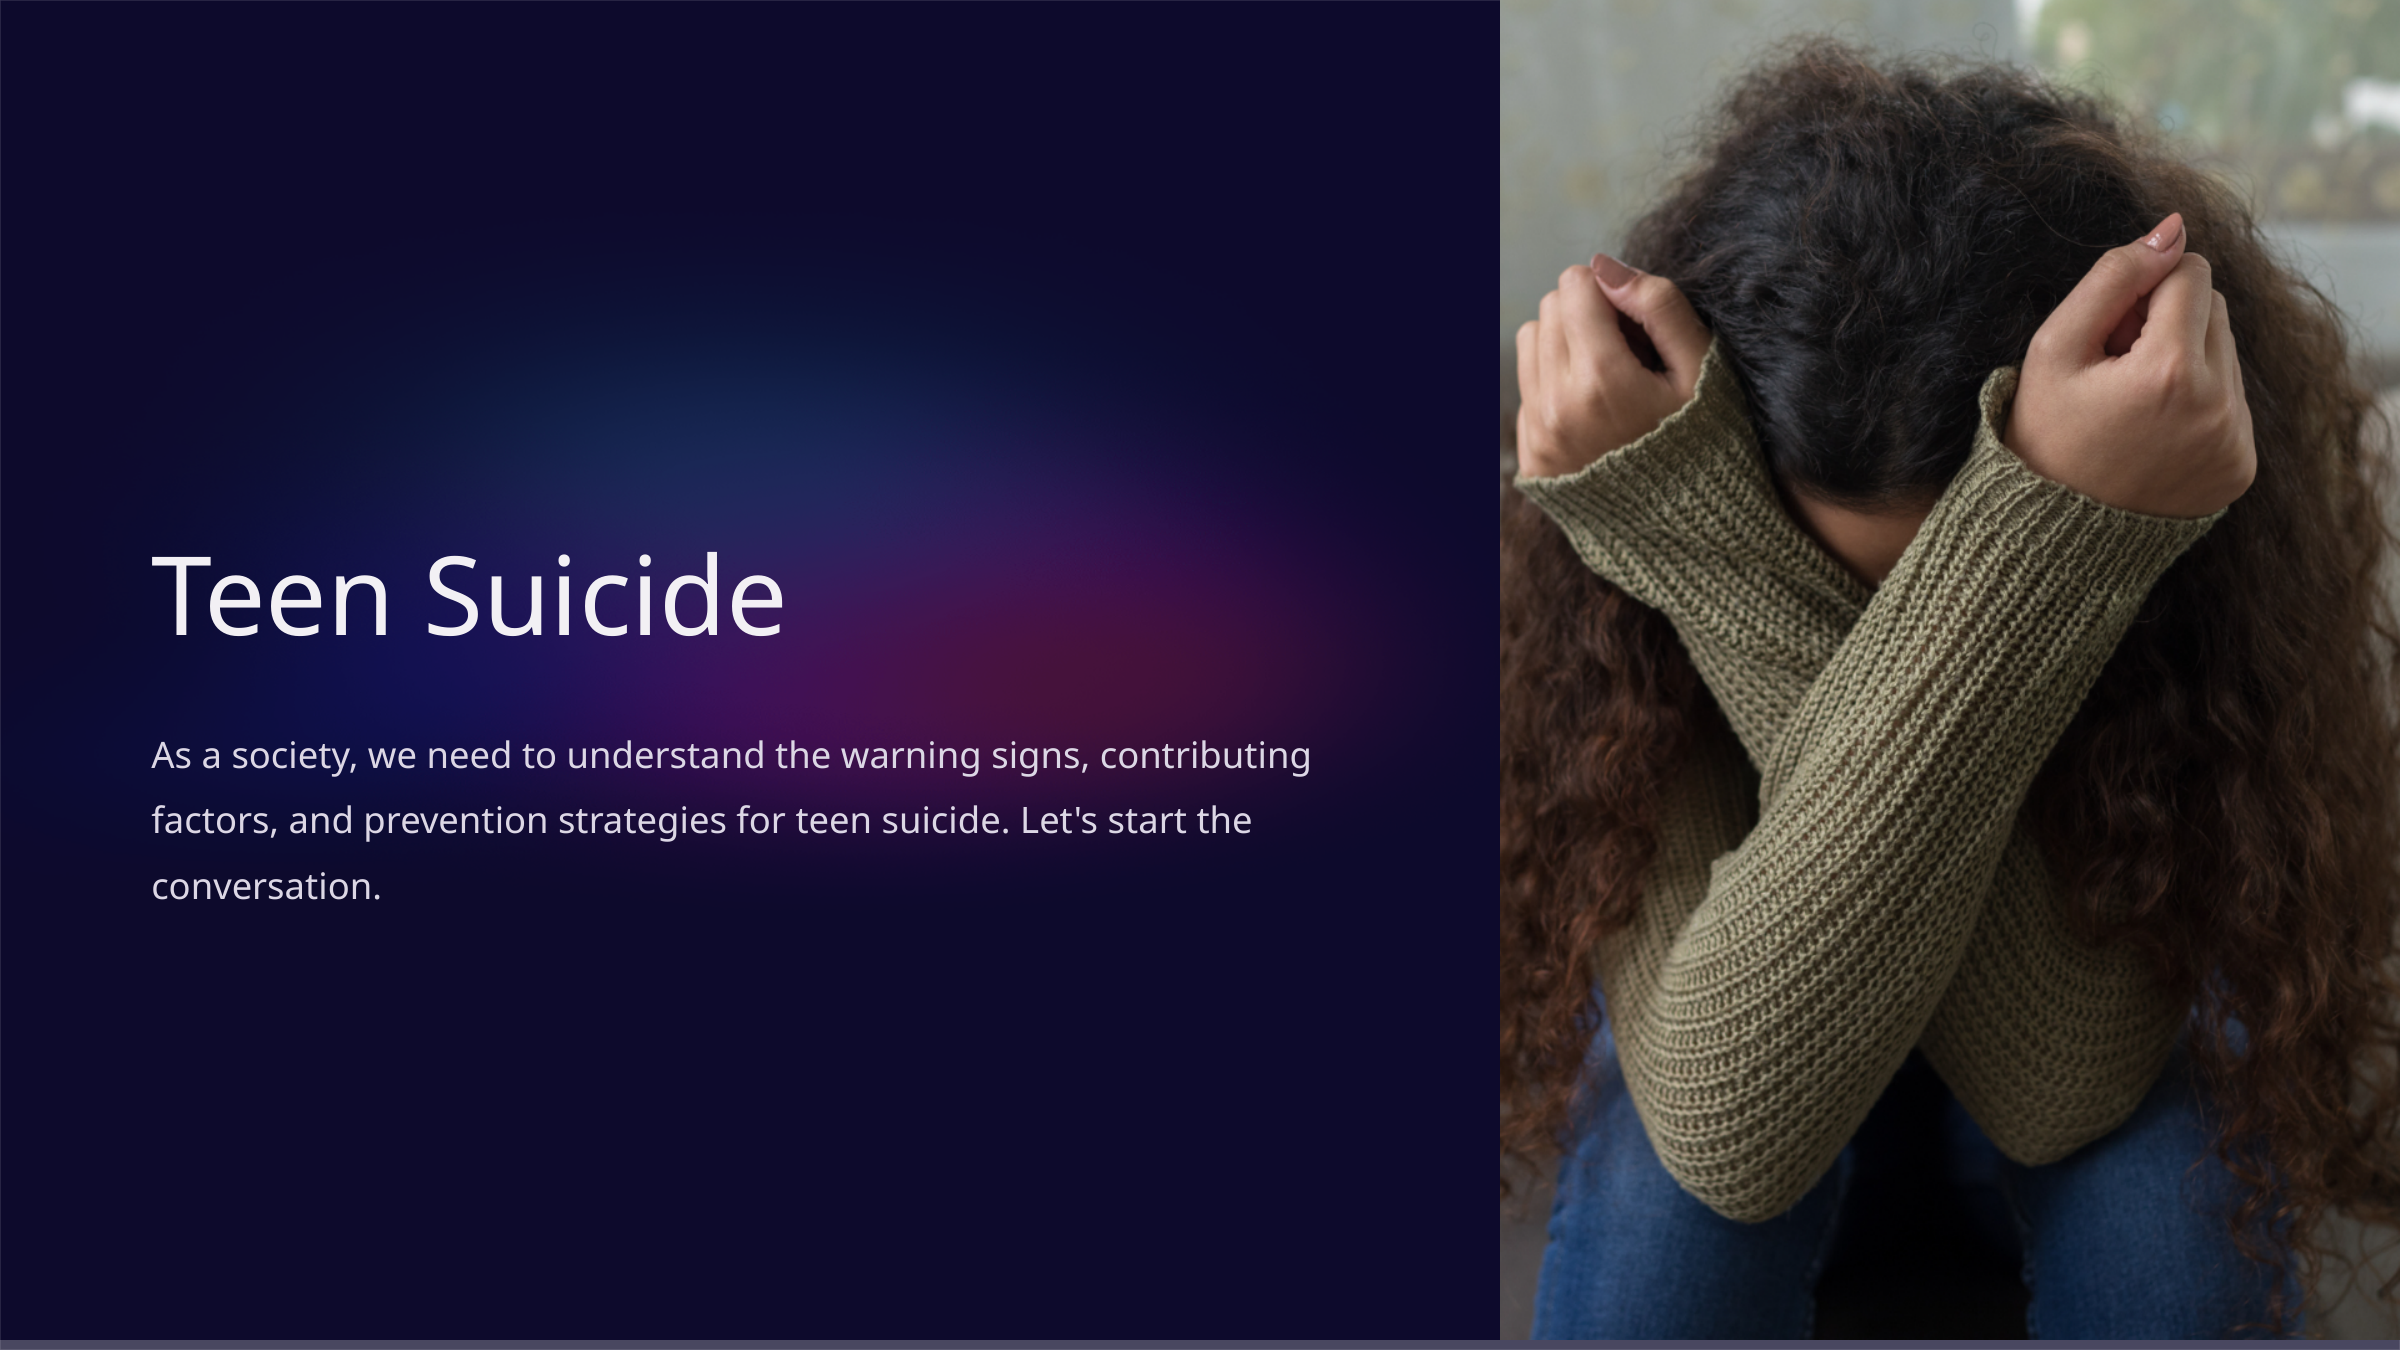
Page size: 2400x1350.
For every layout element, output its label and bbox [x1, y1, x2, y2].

text_box [0, 1340, 2400, 1350]
picture [0, 0, 2400, 1340]
